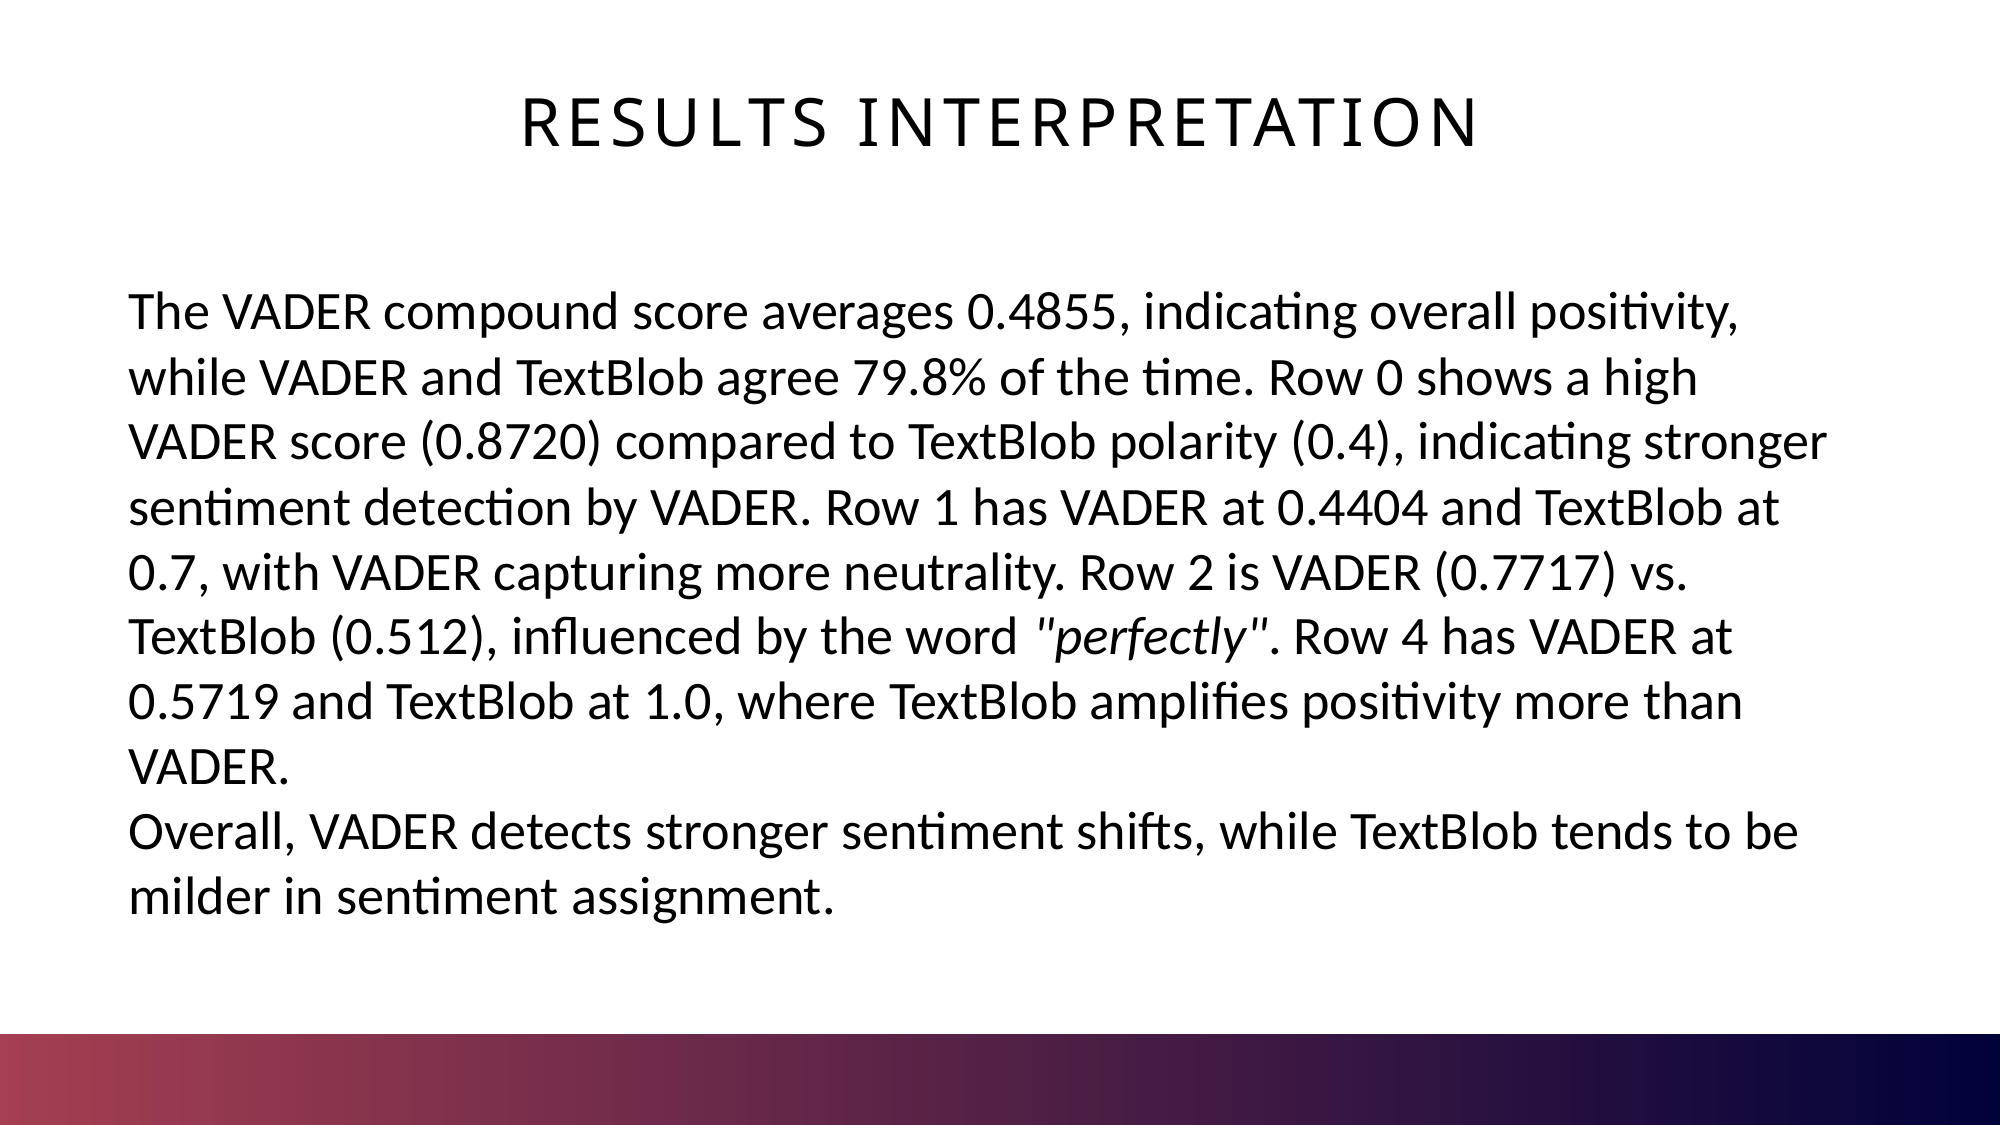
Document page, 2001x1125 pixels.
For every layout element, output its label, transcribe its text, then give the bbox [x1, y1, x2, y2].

title Results Interpretation [137, 60, 1863, 190]
text_box The VADER compound score averages 0.4855, indicating overall positivity, while VADER and TextBlob agree 79.8% of the time. Row 0 shows a high VADER score (0.8720) compared to TextBlob polarity (0.4), indicating stronger sentiment detection by VADER. Row 1 has VADER at 0.4404 and TextBlob at 0.7, with VADER capturing more neutrality. Row 2 is VADER (0.7717) vs. TextBlob (0.512), influenced by the word "perfectly". Row 4 has VADER at 0.5719 and TextBlob at 1.0, where TextBlob amplifies positivity more than VADER. Overall, VADER detects stronger sentiment shifts, while TextBlob tends to be milder in sentiment assignment. [113, 213, 1852, 933]
